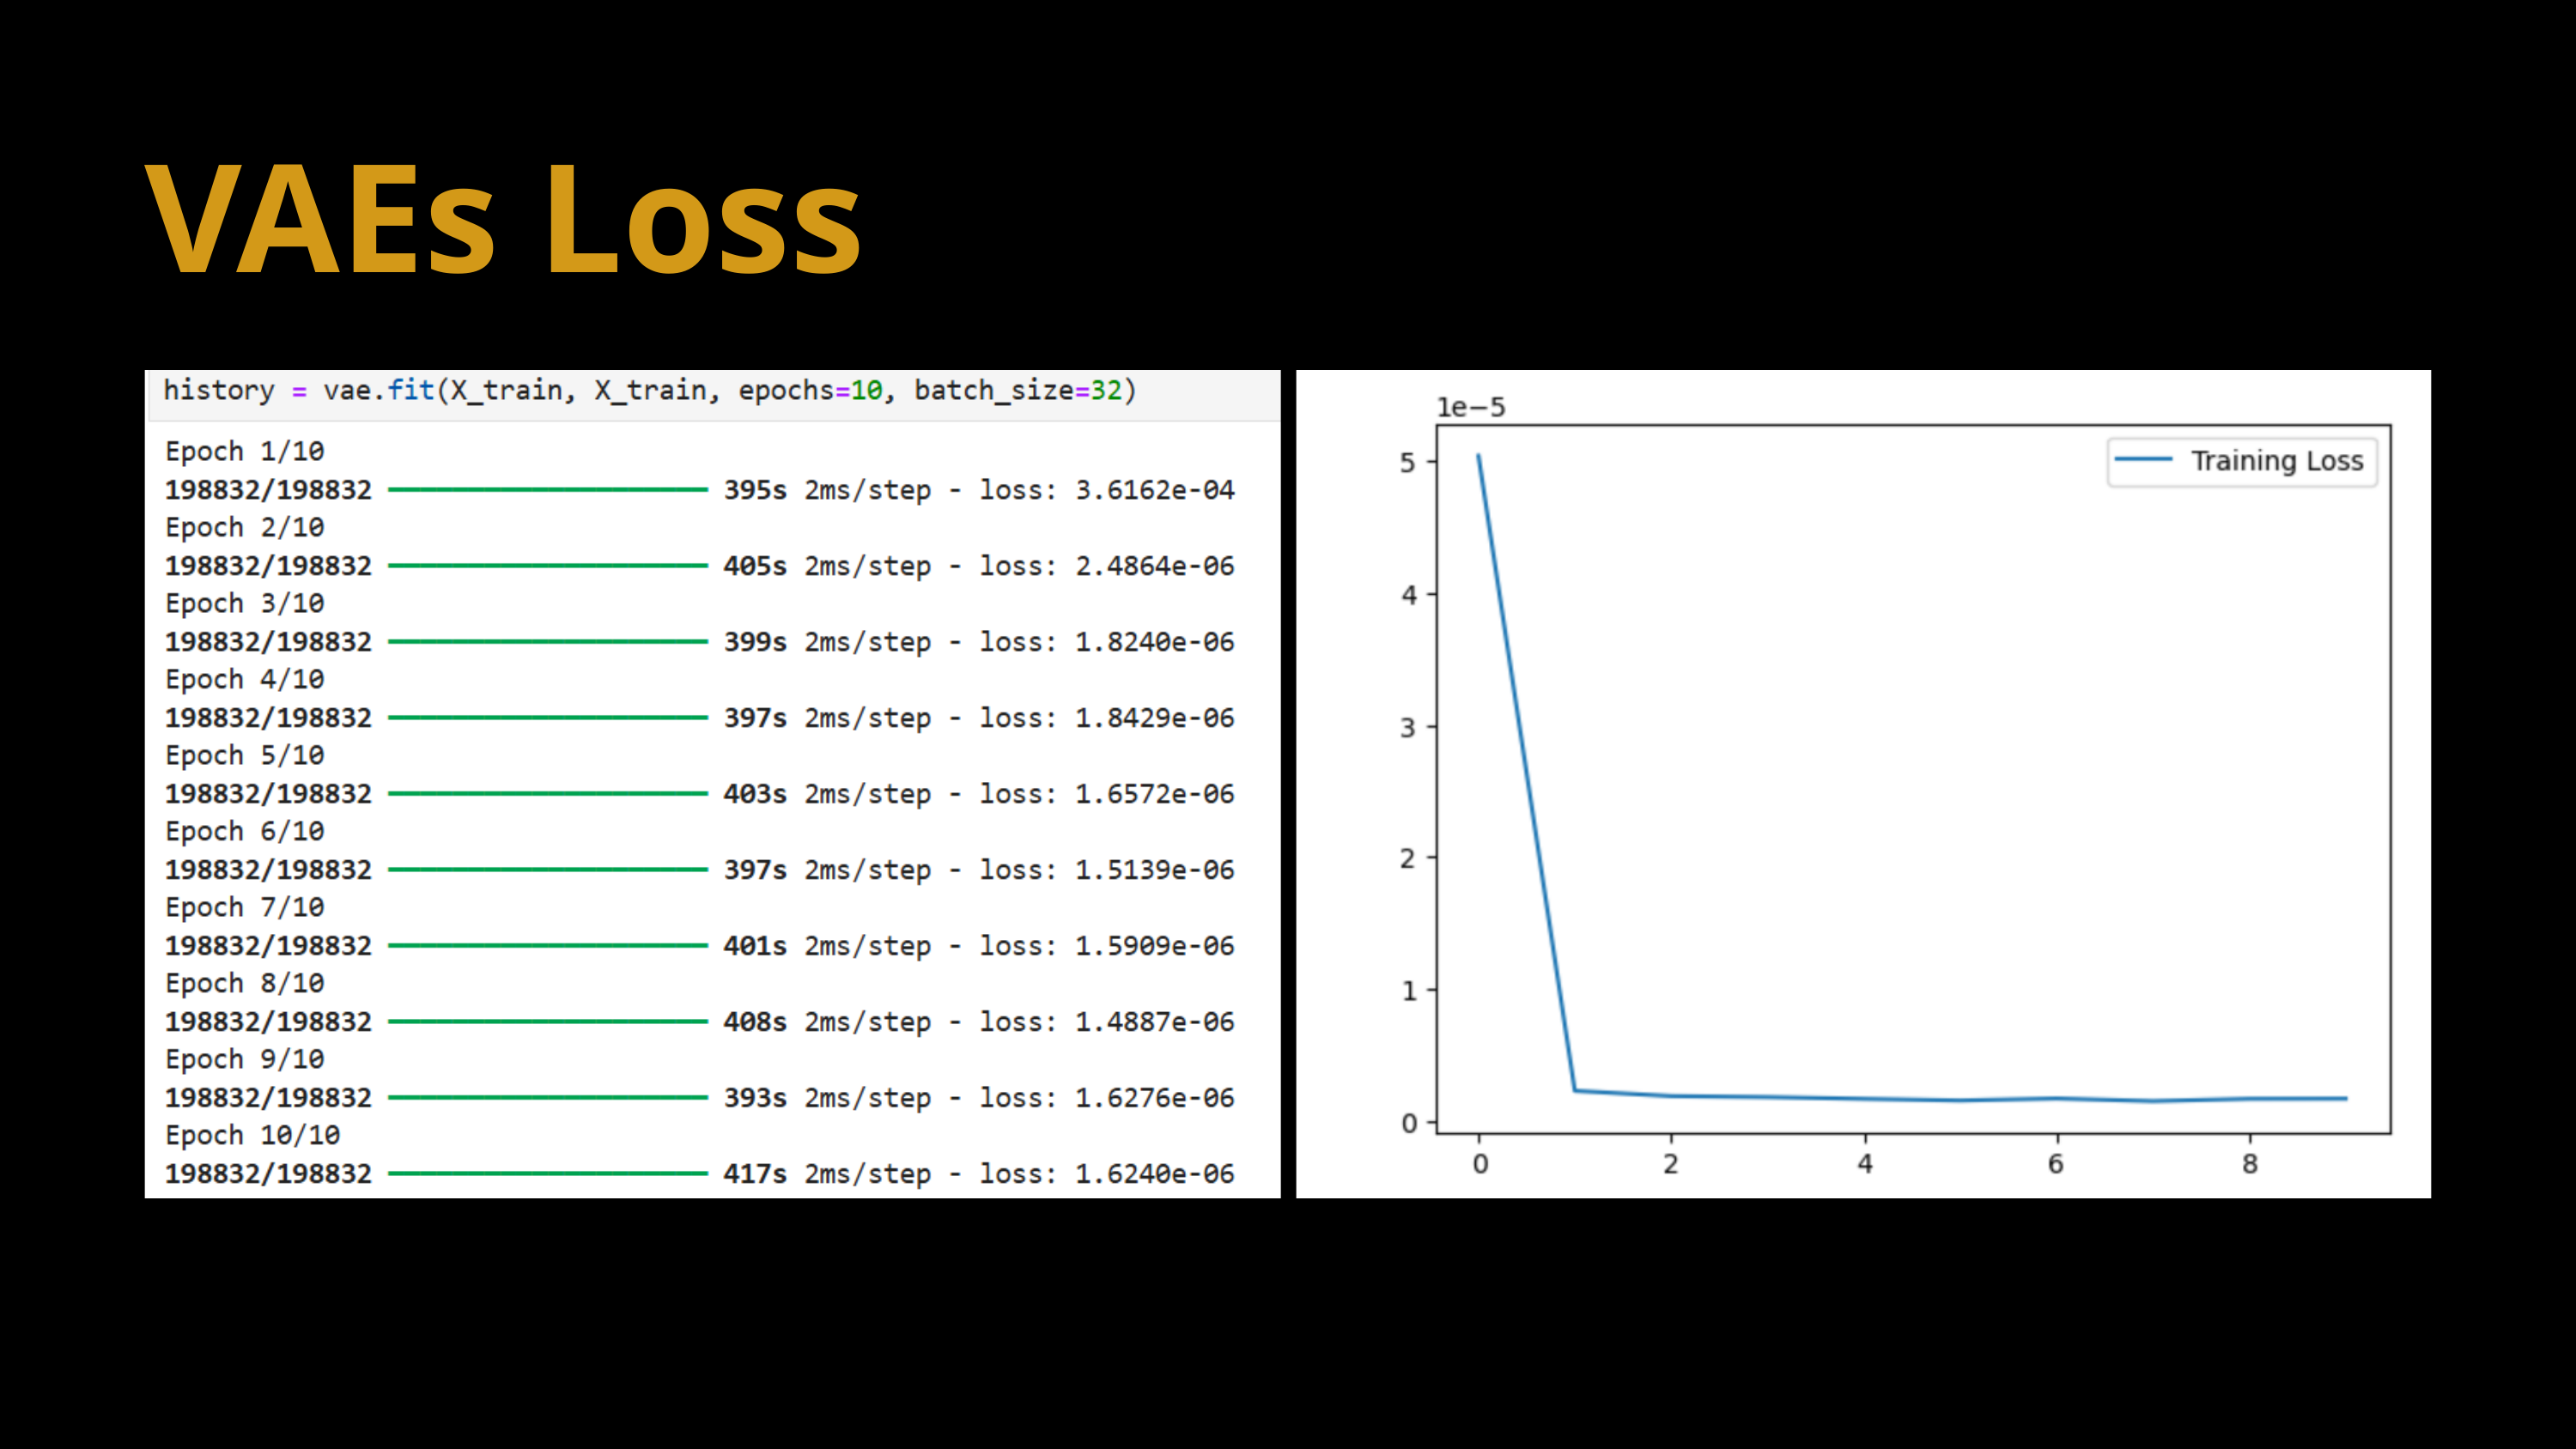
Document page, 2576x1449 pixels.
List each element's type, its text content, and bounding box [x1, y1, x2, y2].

text_box [1296, 370, 2432, 1198]
text_box VAEs Loss [144, 92, 1318, 303]
text_box [144, 370, 1281, 1198]
